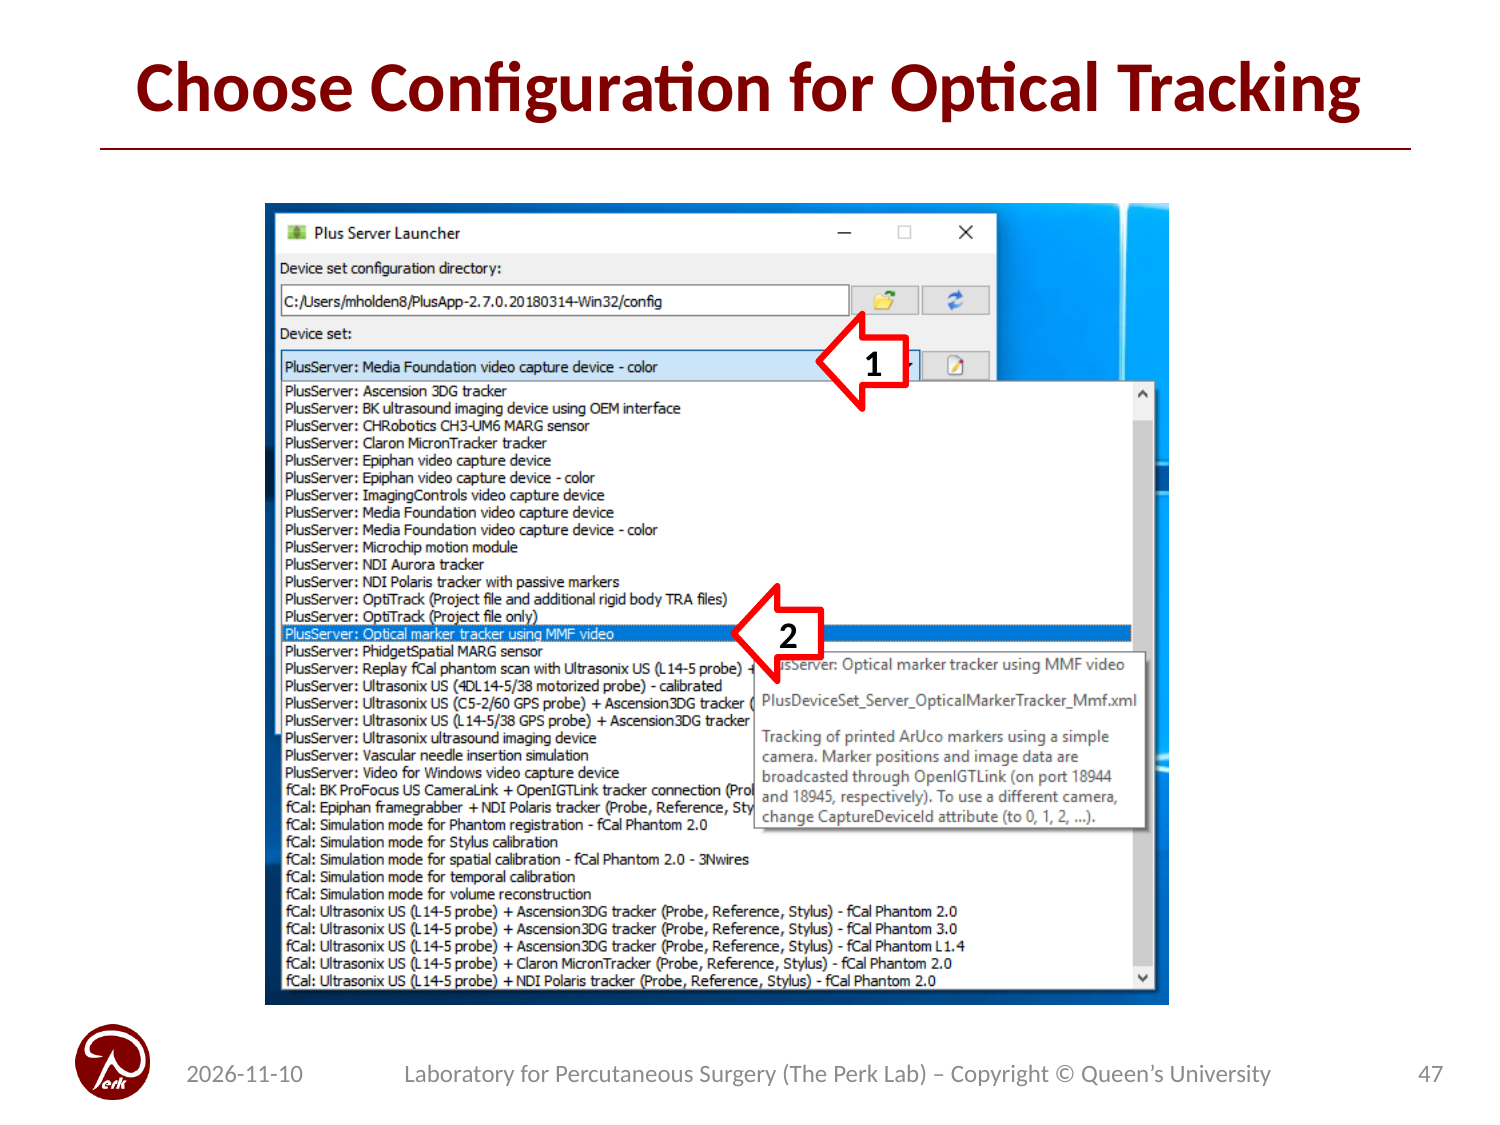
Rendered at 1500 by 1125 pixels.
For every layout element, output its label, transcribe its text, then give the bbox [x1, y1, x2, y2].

slide_number 47 [1352, 1042, 1459, 1103]
picture [75, 1024, 150, 1100]
title Choose Configuration for Optical Tracking [75, 7, 1425, 159]
footer Laboratory for Percutaneous Surgery (The Perk Lab) – Copyright © Queen’s University [348, 1042, 1329, 1103]
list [265, 203, 1169, 1006]
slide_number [171, 1042, 325, 1103]
